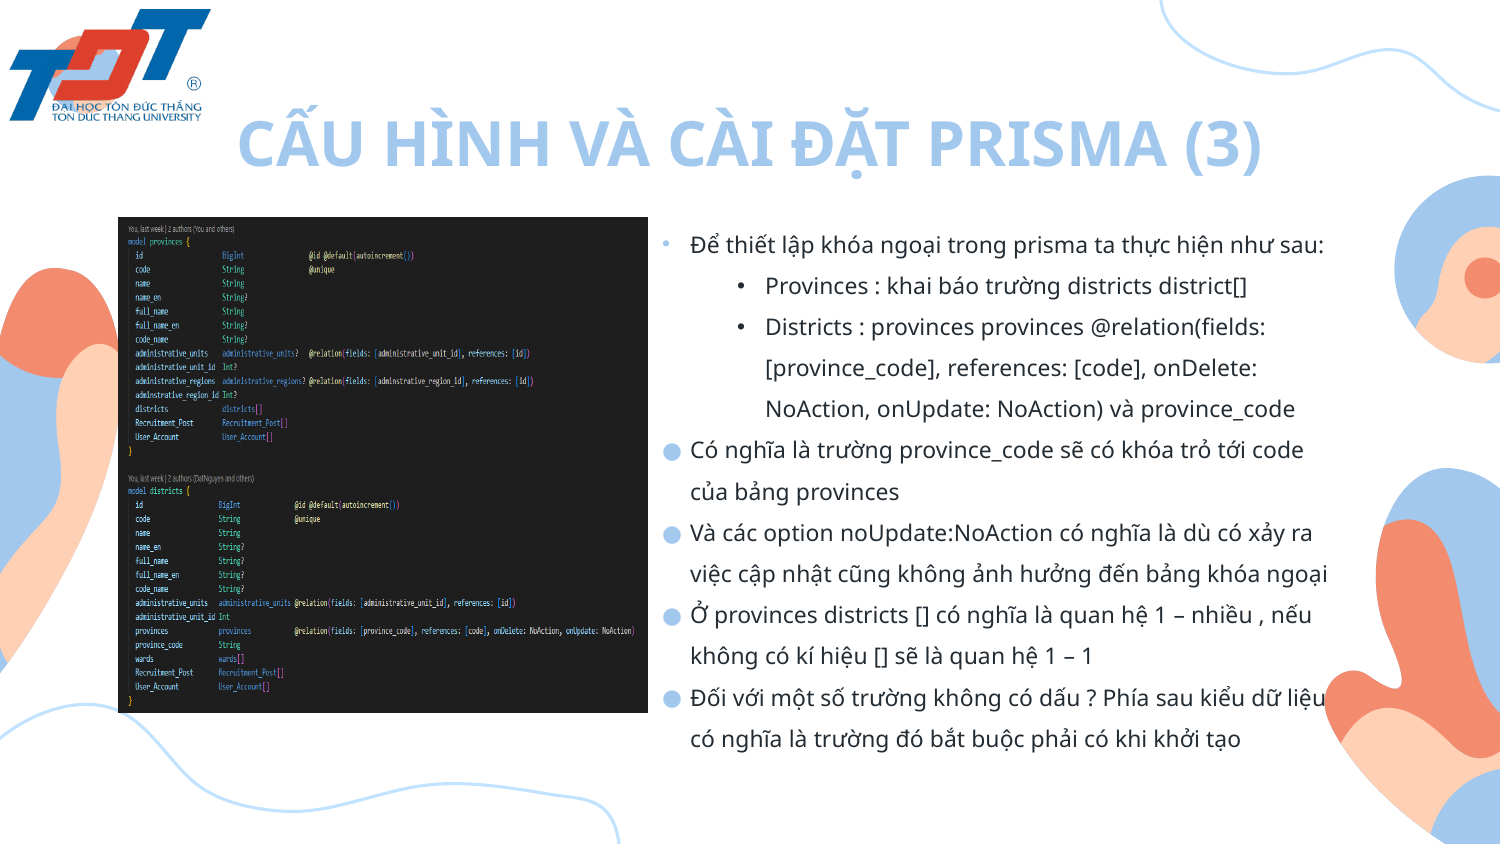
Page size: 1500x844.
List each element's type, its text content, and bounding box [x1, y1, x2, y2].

subtitle Để thiết lập khóa ngoại trong prisma ta thực hiện như sau: Provinces : khai báo trường districts district[] Districts : provinces provinces @relation(fields: [province_code], references: [code], onDelete: NoAction, onUpdate: NoAction) và province_code Có nghĩa là trường province_code sẽ có khóa trỏ tới code của bảng provinces Và các option noUpdate:NoAction có nghĩa là dù có xảy ra việc cập nhật cũng không ảnh hưởng đến bảng khóa ngoại Ở provinces districts [] có nghĩa là quan hệ 1 – nhiều , nếu không có kí hiệu [] sẽ là quan hệ 1 – 1 Đối với một số trường không có dấu ? Phía sau kiểu dữ liệu có nghĩa là trường đó bắt buộc phải có khi khởi tạo [647, 201, 1345, 756]
title CẤU HÌNH VÀ CÀI ĐẶT PRISMA (3) [118, 88, 1382, 193]
picture [117, 216, 648, 714]
picture [9, 9, 211, 121]
